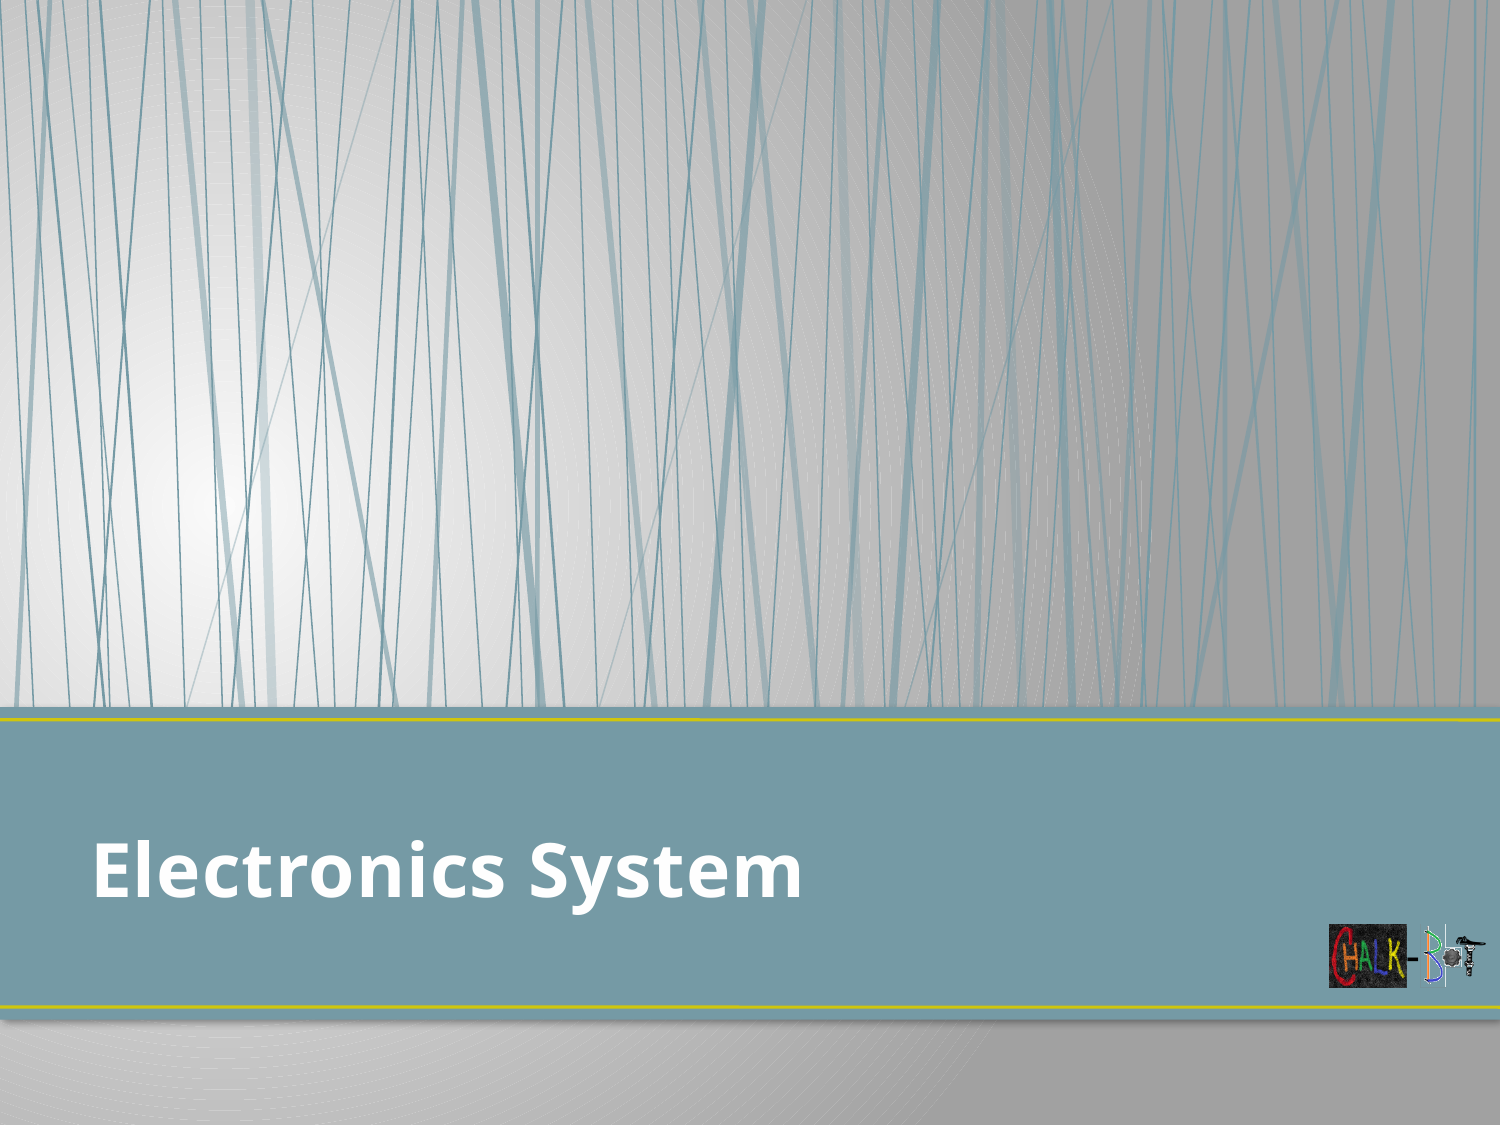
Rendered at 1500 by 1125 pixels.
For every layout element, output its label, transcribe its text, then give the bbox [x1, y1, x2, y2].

picture [1329, 924, 1486, 988]
title Electronics System [75, 732, 1438, 920]
